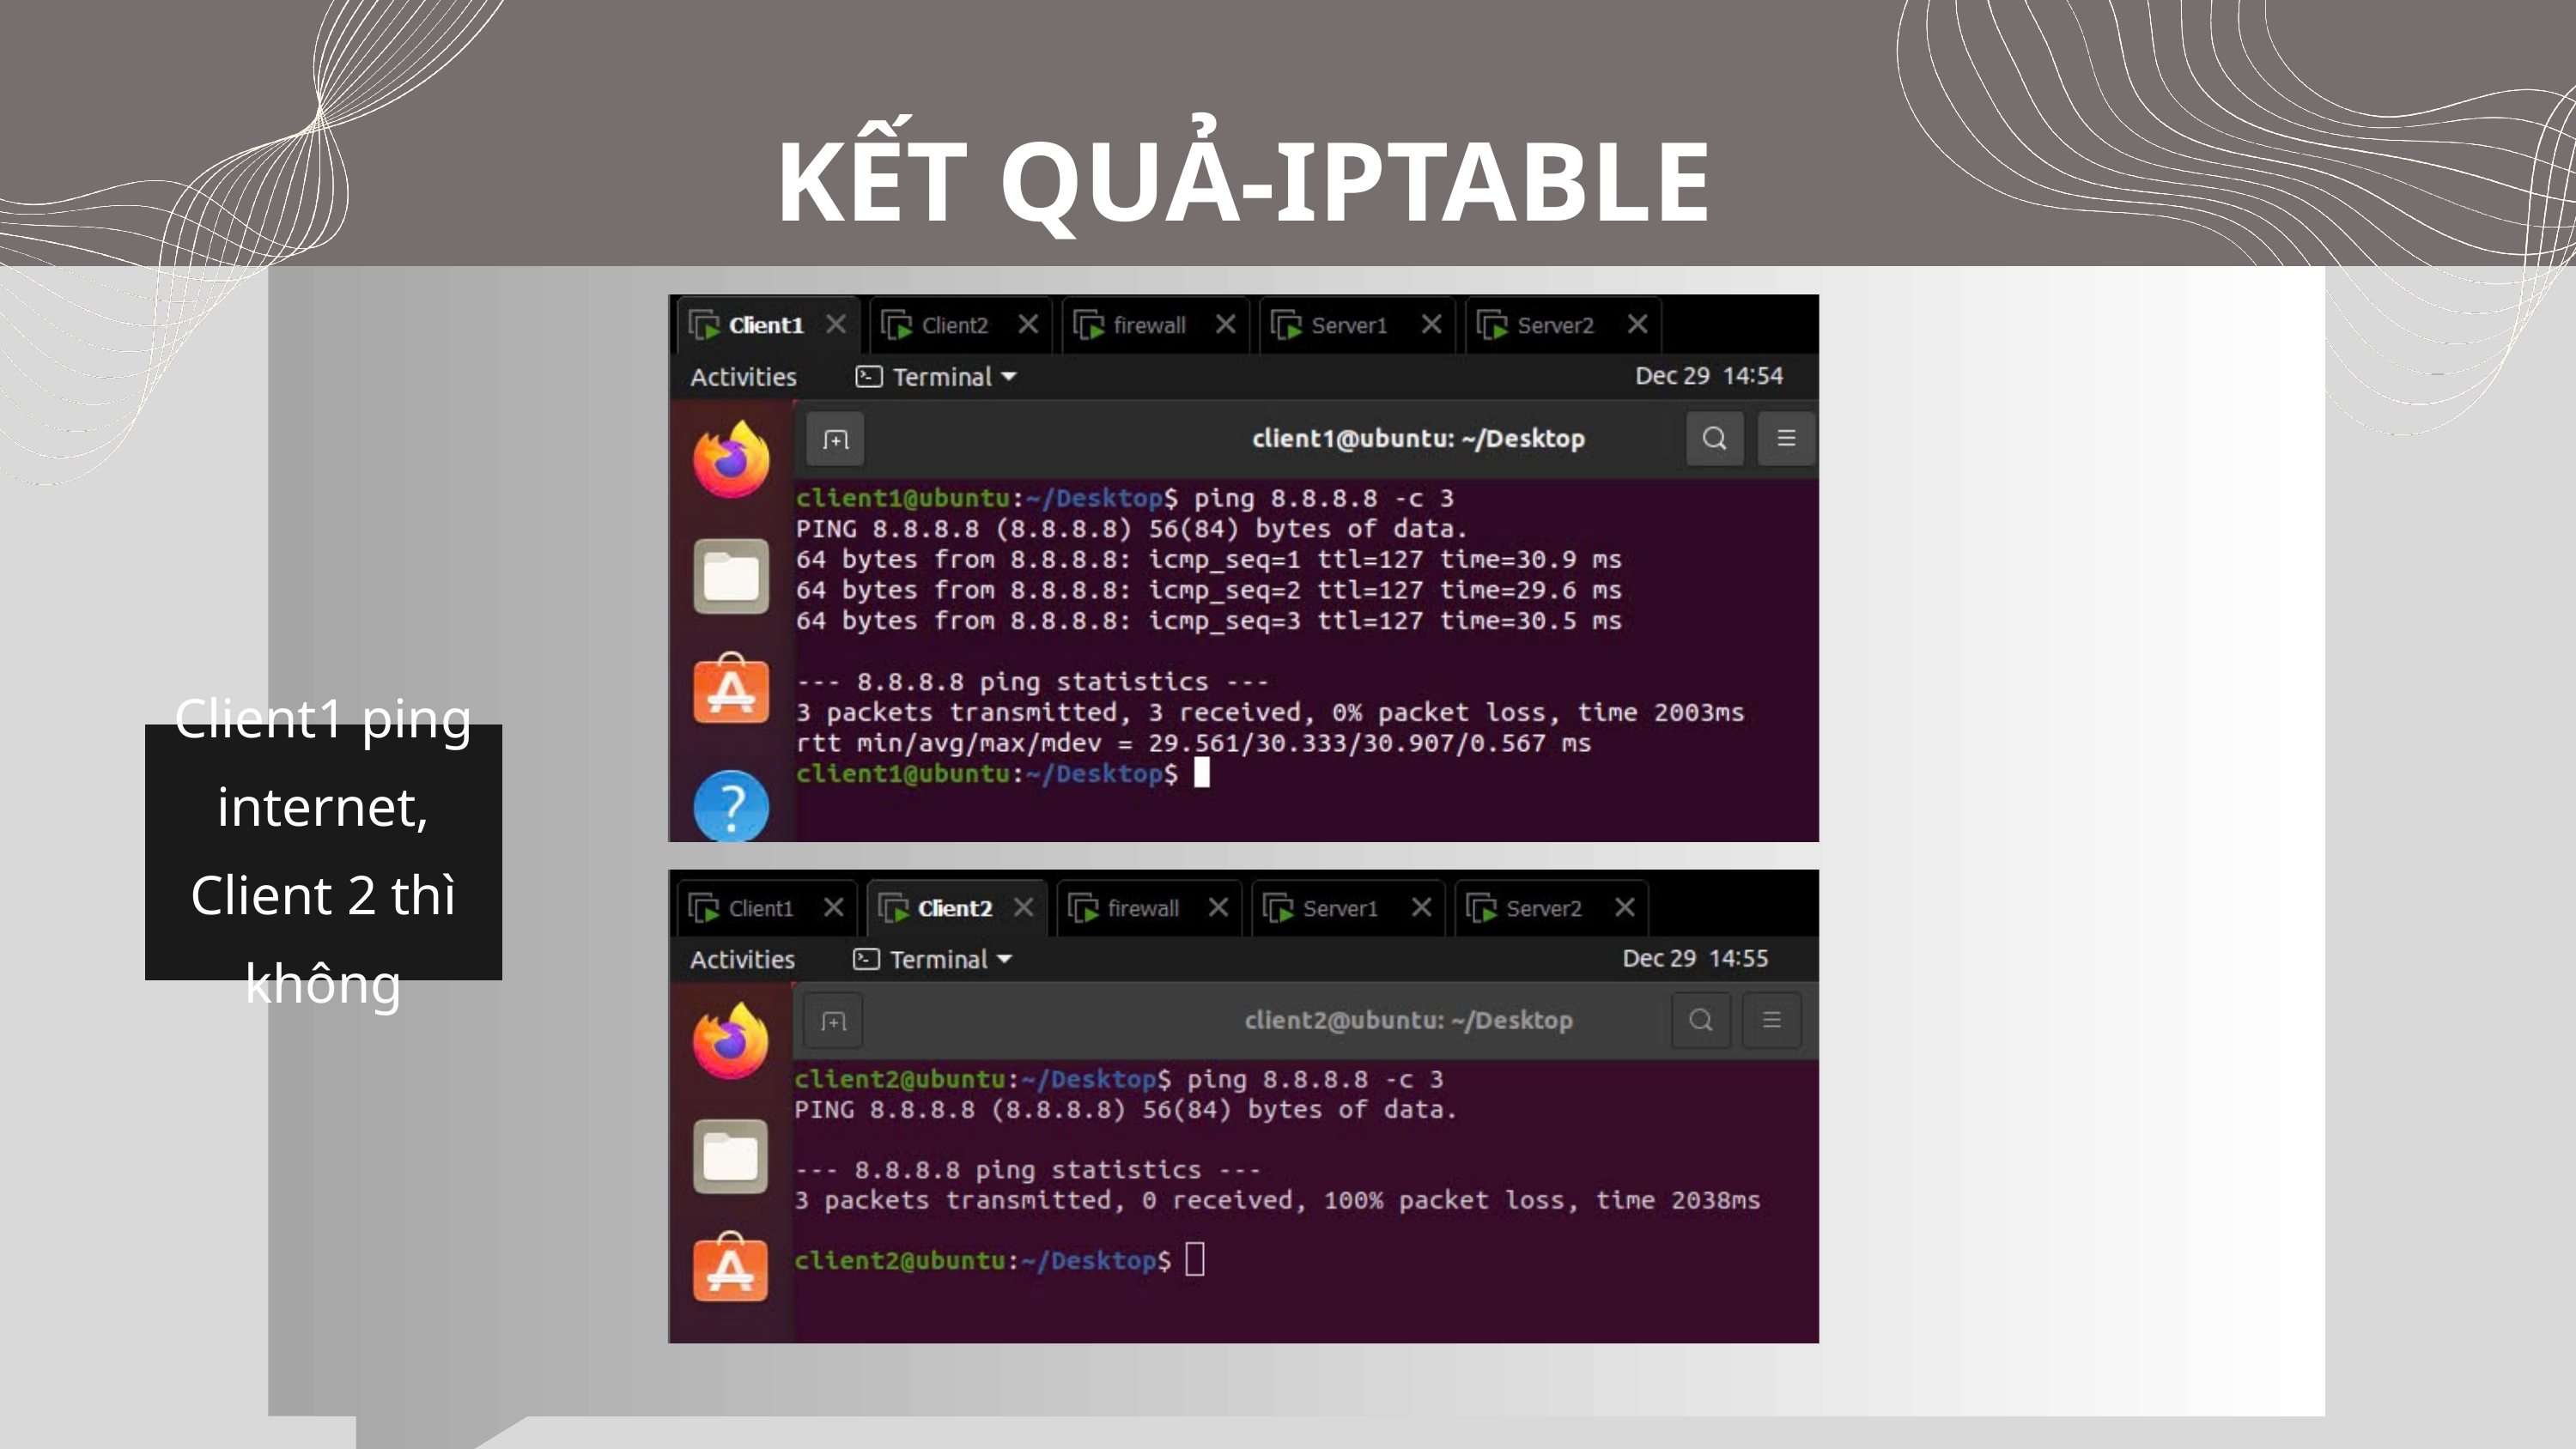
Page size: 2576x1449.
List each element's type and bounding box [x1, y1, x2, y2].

text_box [0, 0, 2576, 267]
text_box [2328, 275, 2576, 435]
text_box [0, 275, 263, 485]
text_box [268, 255, 2326, 1449]
text_box [144, 693, 503, 980]
